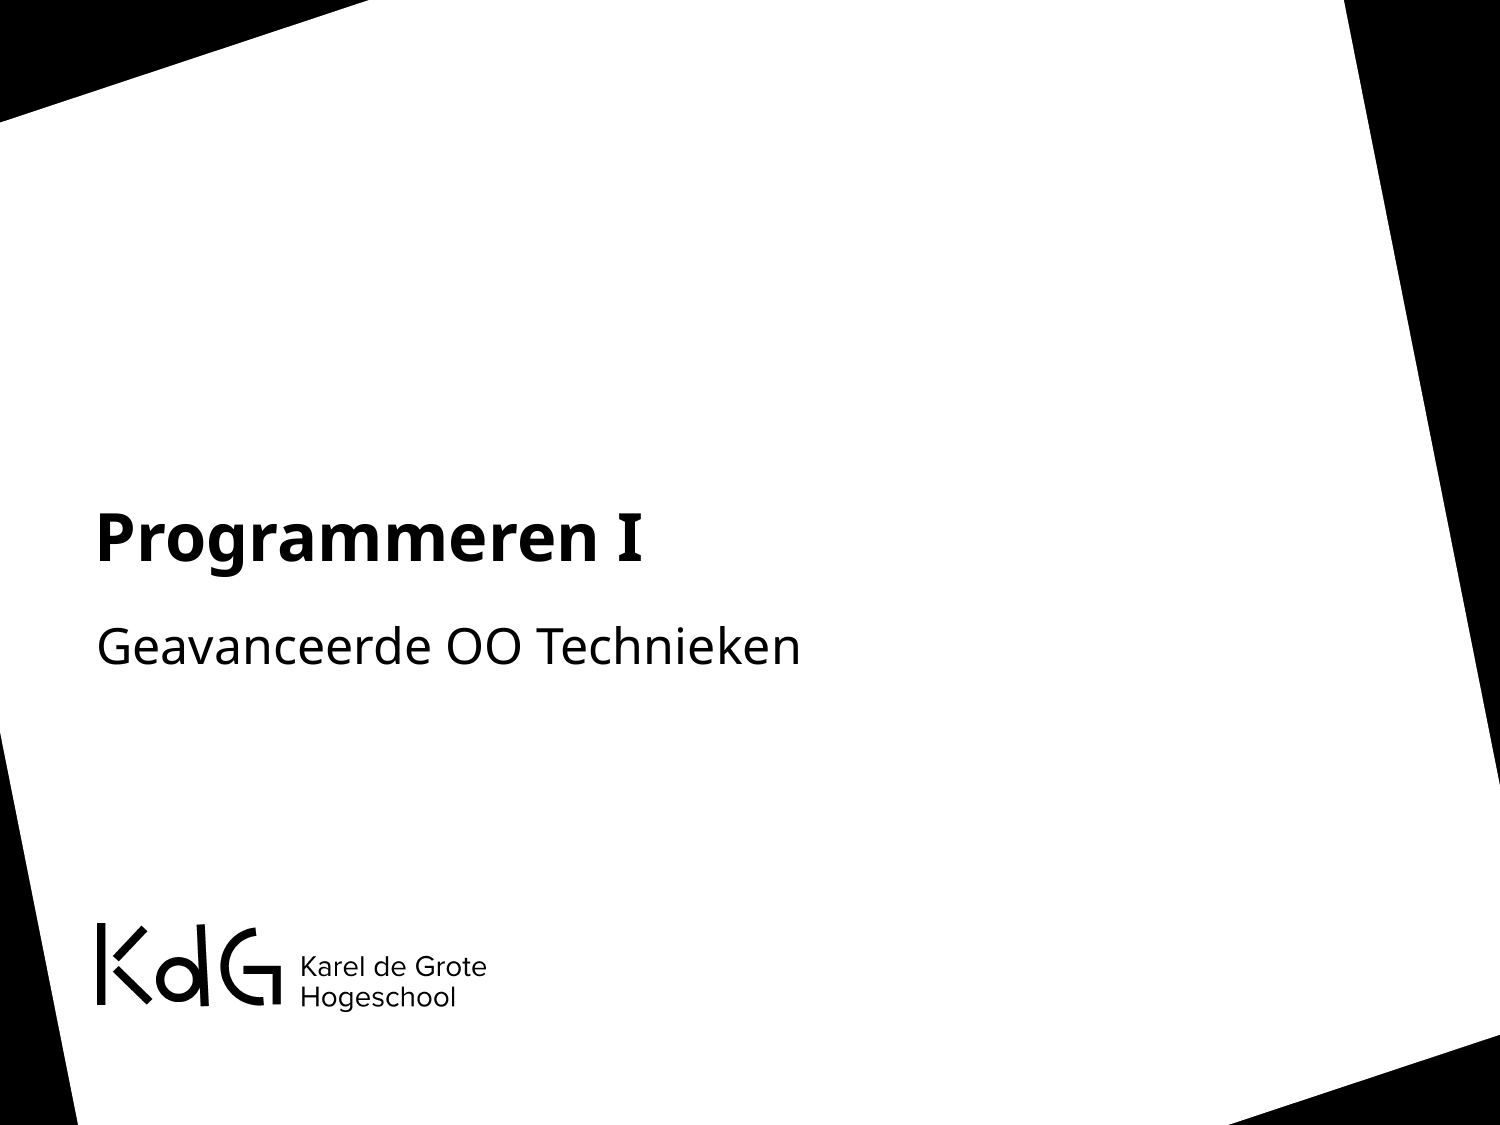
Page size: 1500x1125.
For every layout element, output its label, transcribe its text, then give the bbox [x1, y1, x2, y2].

picture [97, 923, 486, 1012]
title Programmeren I [79, 349, 1064, 591]
subtitle Geavanceerde OO Technieken [81, 599, 1067, 887]
